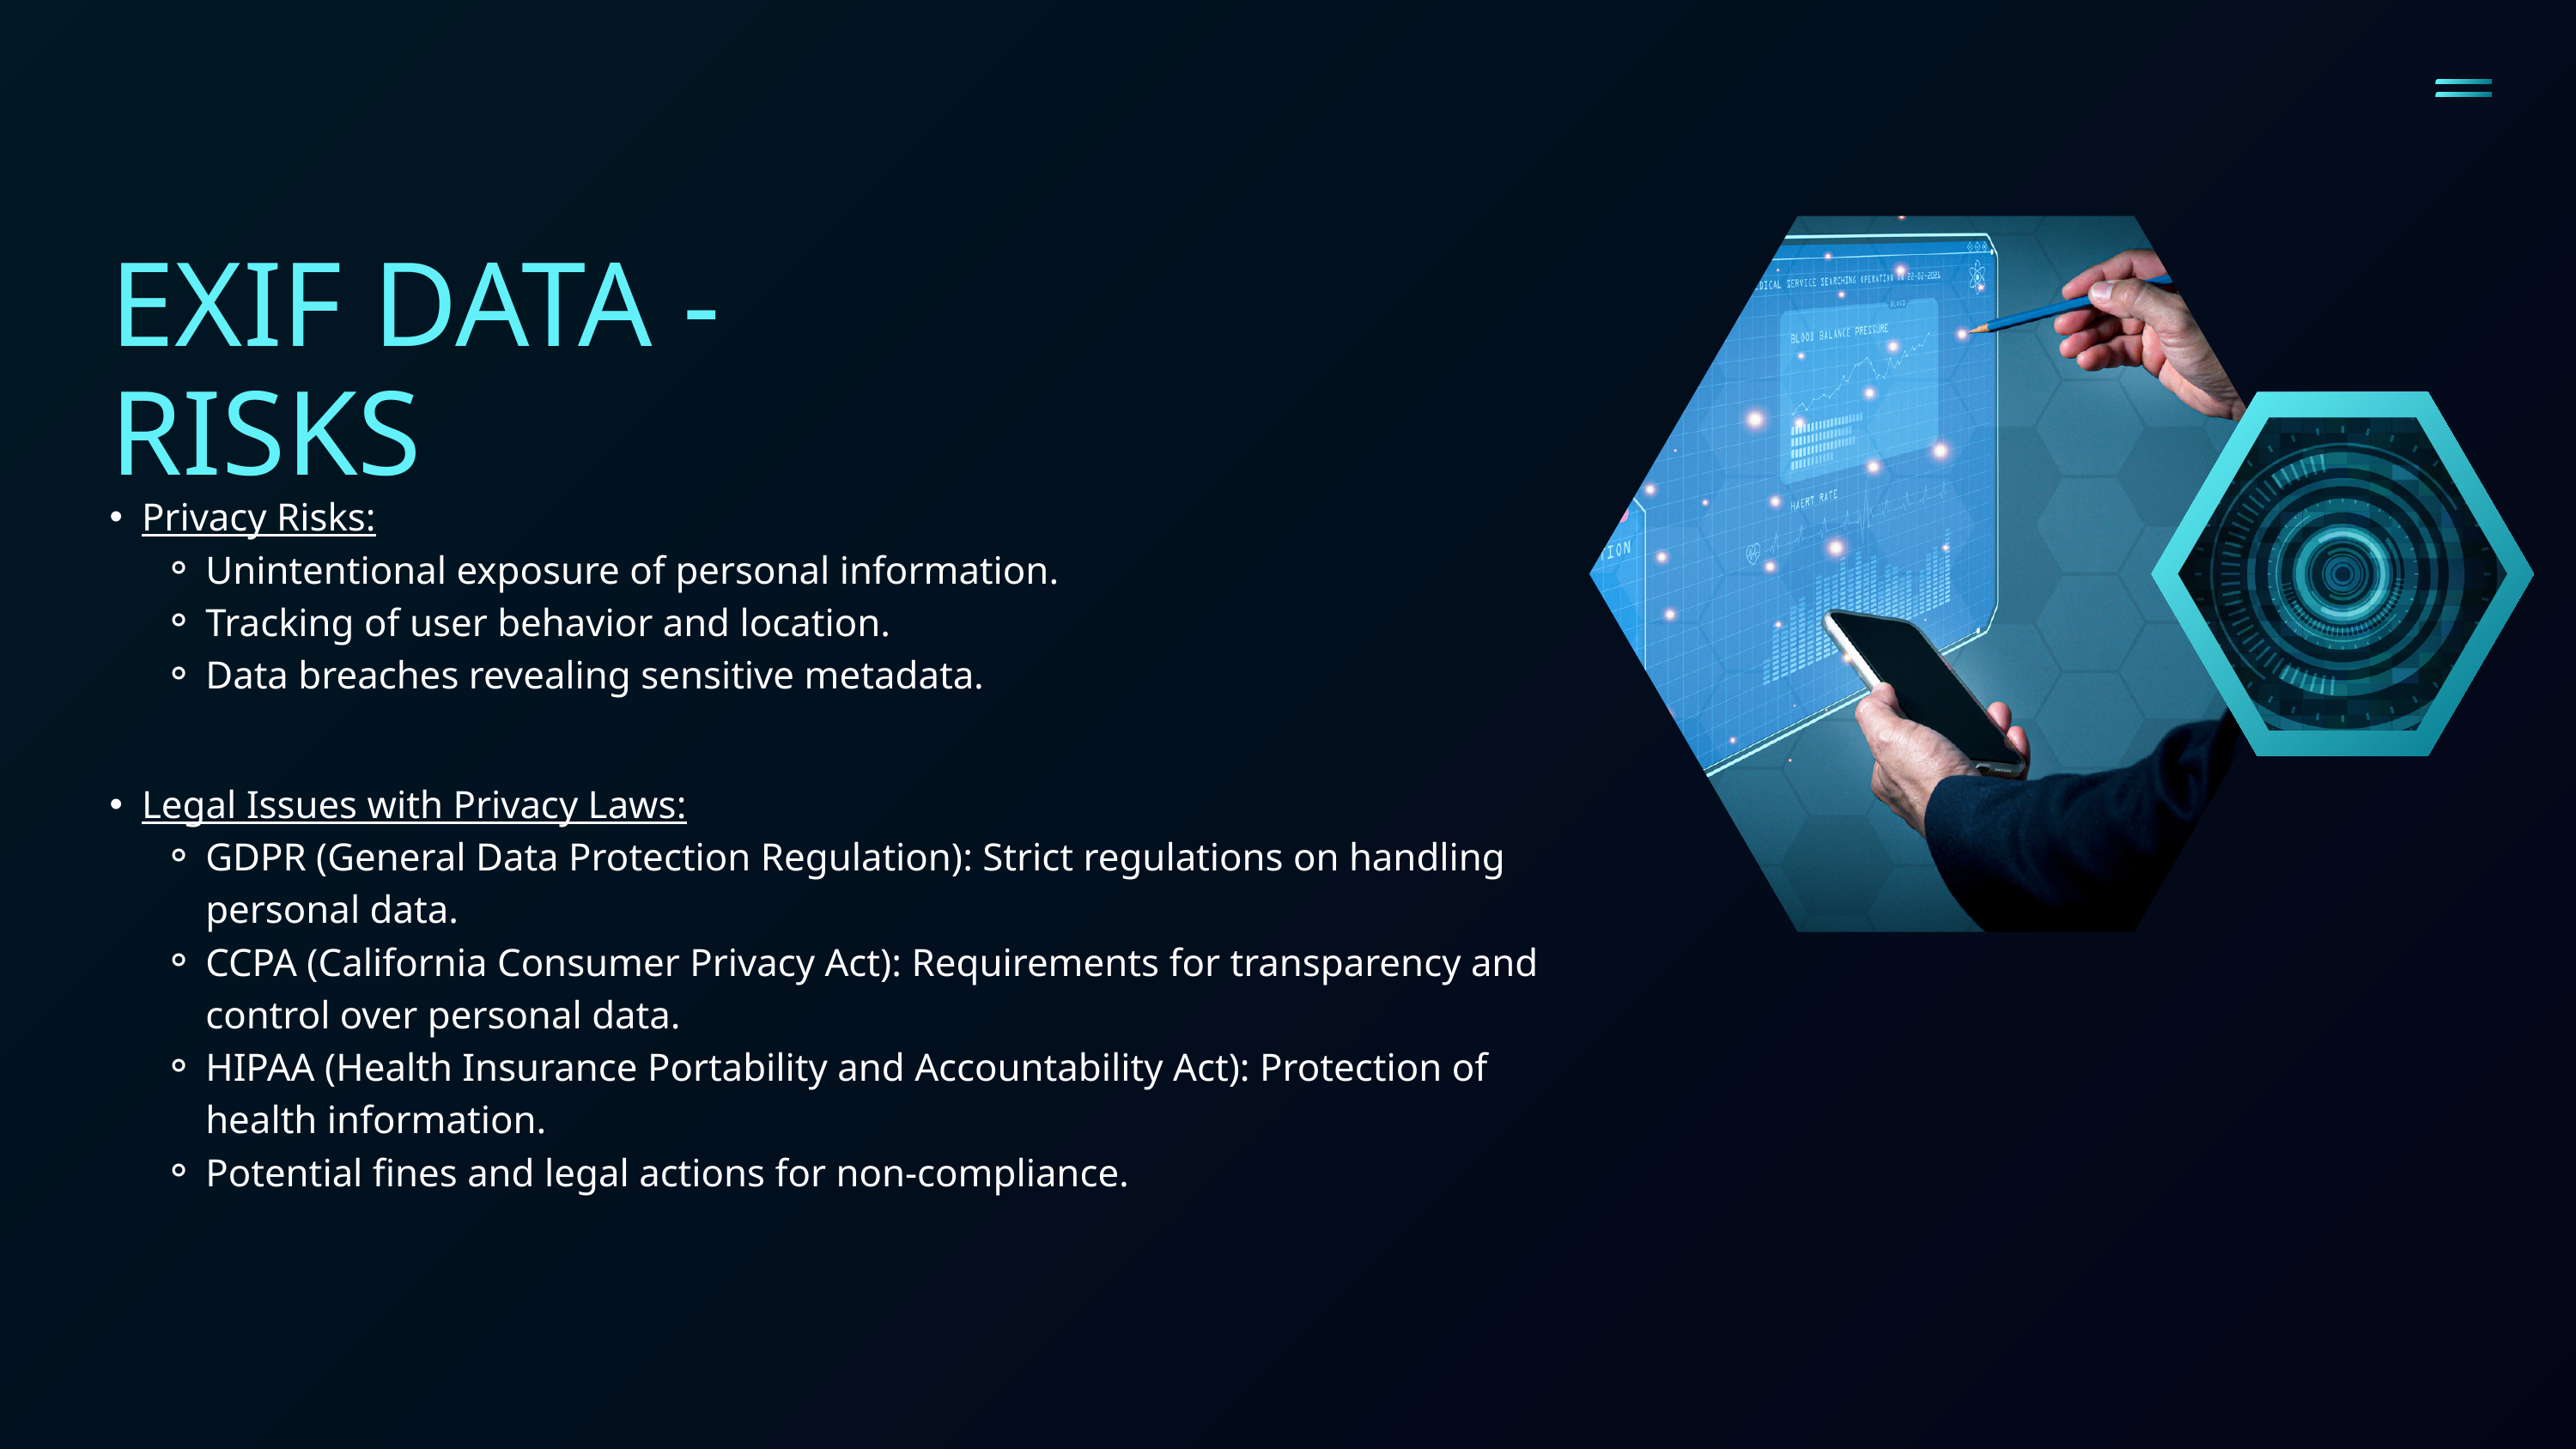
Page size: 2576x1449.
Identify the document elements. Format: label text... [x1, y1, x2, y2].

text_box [1589, 215, 2535, 932]
text_box Privacy Risks: Unintentional exposure of personal information. Tracking of user behavior and location. Data breaches revealing sensitive metadata. [77, 486, 1206, 697]
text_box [2435, 92, 2493, 97]
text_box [2435, 79, 2493, 84]
text_box Legal Issues with Privacy Laws: GDPR (General Data Protection Regulation): Strict regulations on handling personal data. CCPA (California Consumer Privacy Act): Requirements for transparency and control over personal data. HIPAA (Health Insurance Portability and Accountability Act): Protection of health information. Potential fines and legal actions for non-compliance. [77, 773, 1544, 1194]
text_box EXIF DATA - RISKS [110, 239, 785, 486]
